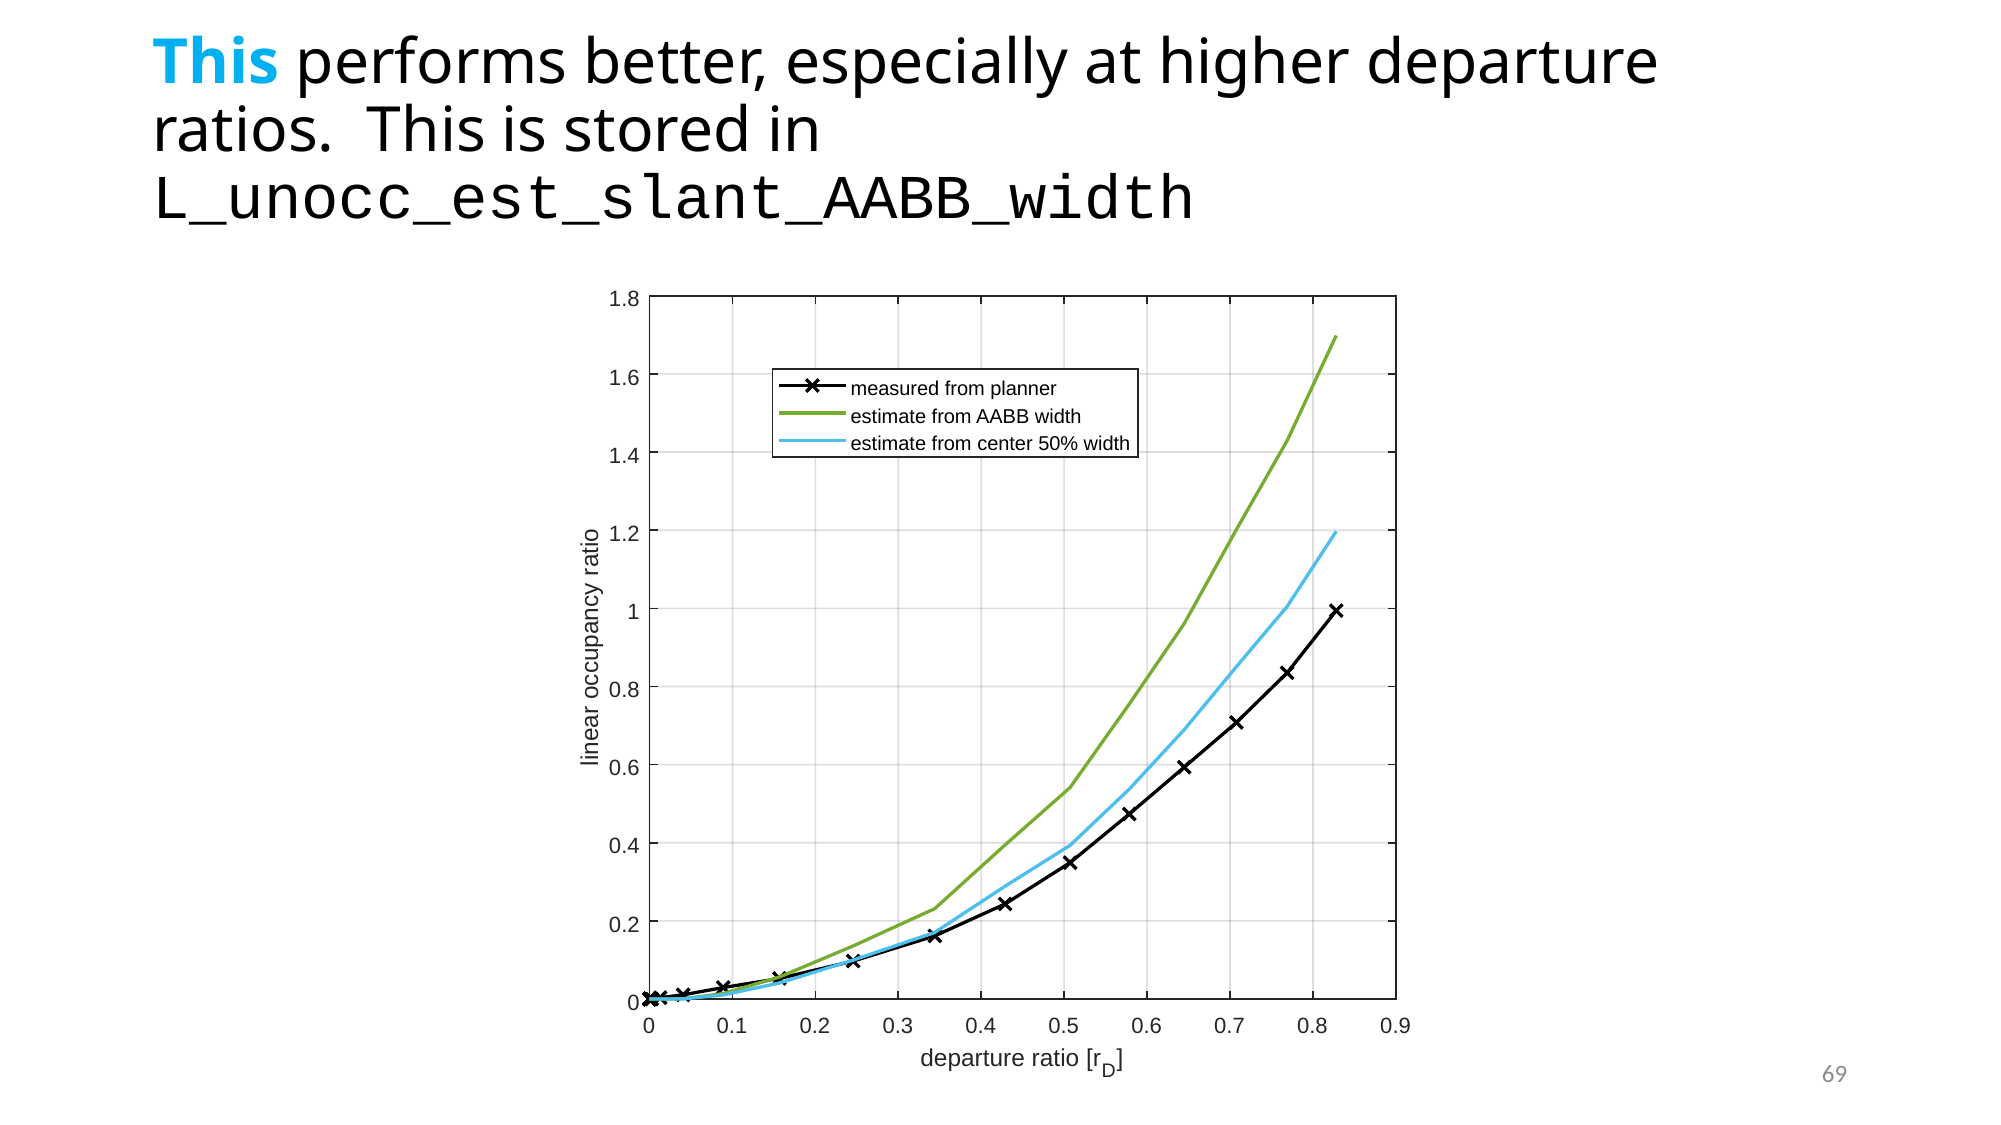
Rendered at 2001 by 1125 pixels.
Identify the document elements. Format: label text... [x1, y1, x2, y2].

slide_number 69 [1412, 1042, 1863, 1103]
picture [524, 230, 1486, 1093]
title This performs better, especially at higher departure ratios. This is stored in L_unocc_est_slant_AABB_width [137, 22, 1863, 240]
